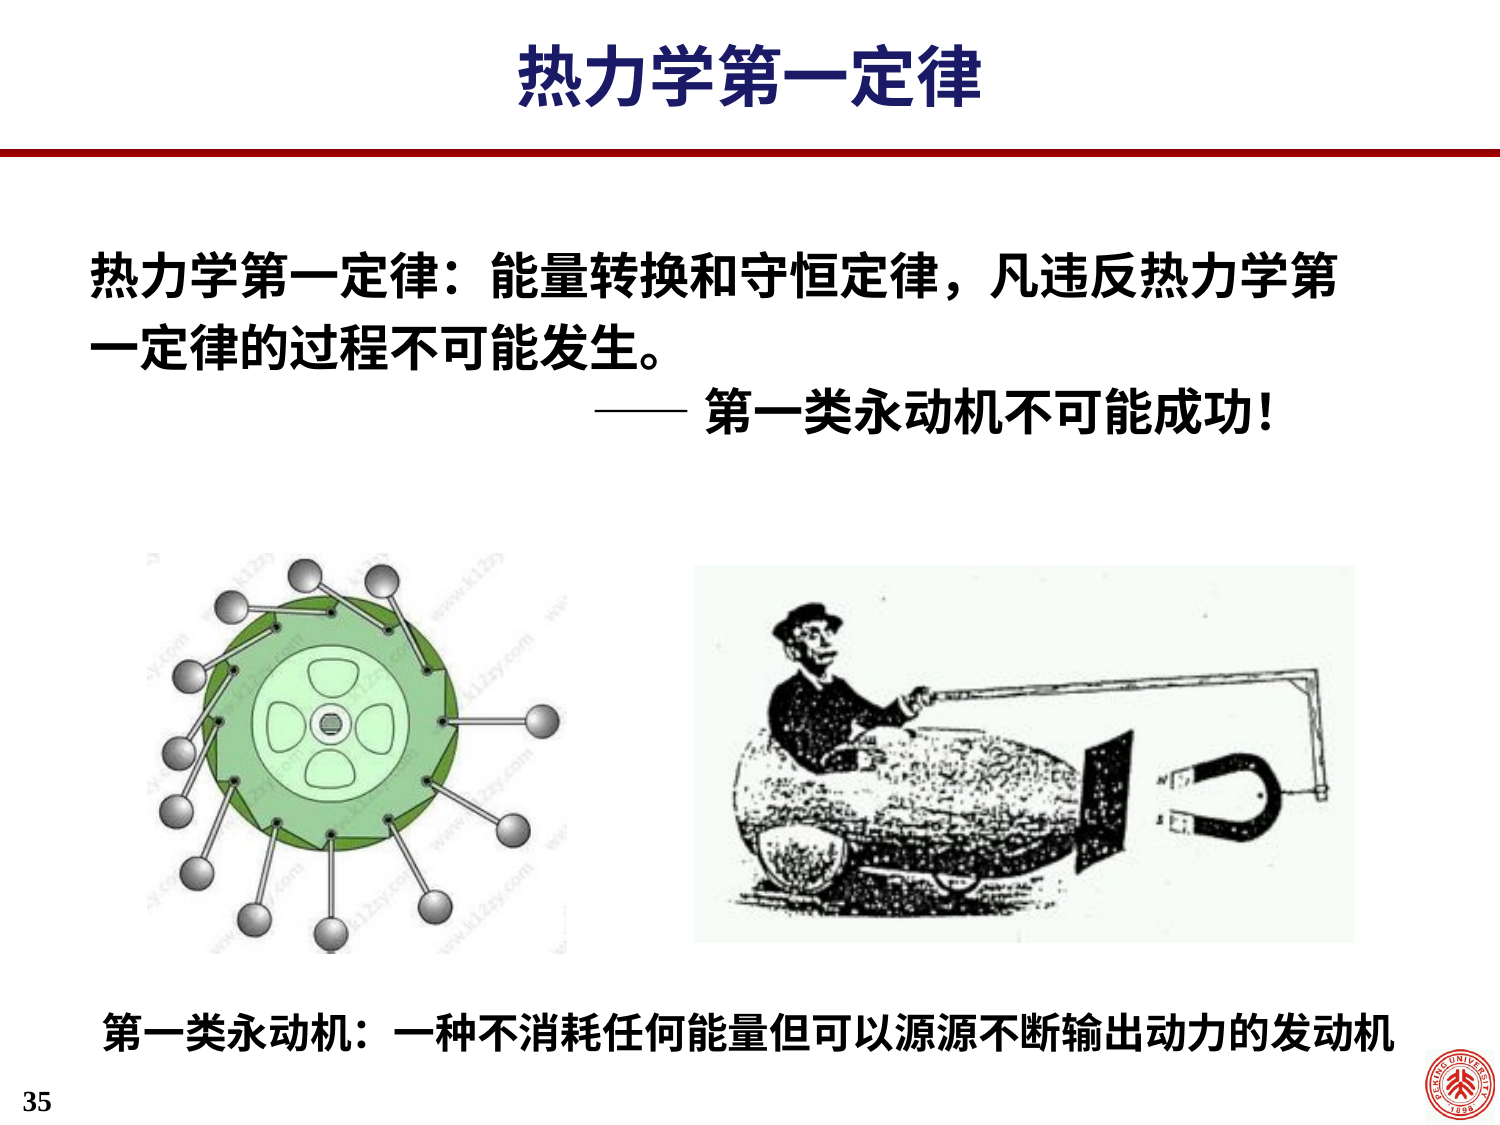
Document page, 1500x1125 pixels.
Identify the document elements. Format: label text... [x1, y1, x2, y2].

footer 35 [0, 1074, 76, 1113]
text_box 热力学第一定律 [112, 12, 1388, 138]
picture [693, 564, 1355, 944]
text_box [74, 224, 1436, 477]
picture [147, 553, 567, 955]
picture [1425, 1049, 1495, 1125]
text_box 第一类永动机：一种不消耗任何能量但可以源源不断输出动力的发动机 [66, 999, 1431, 1064]
text_box [0, 149, 1500, 157]
